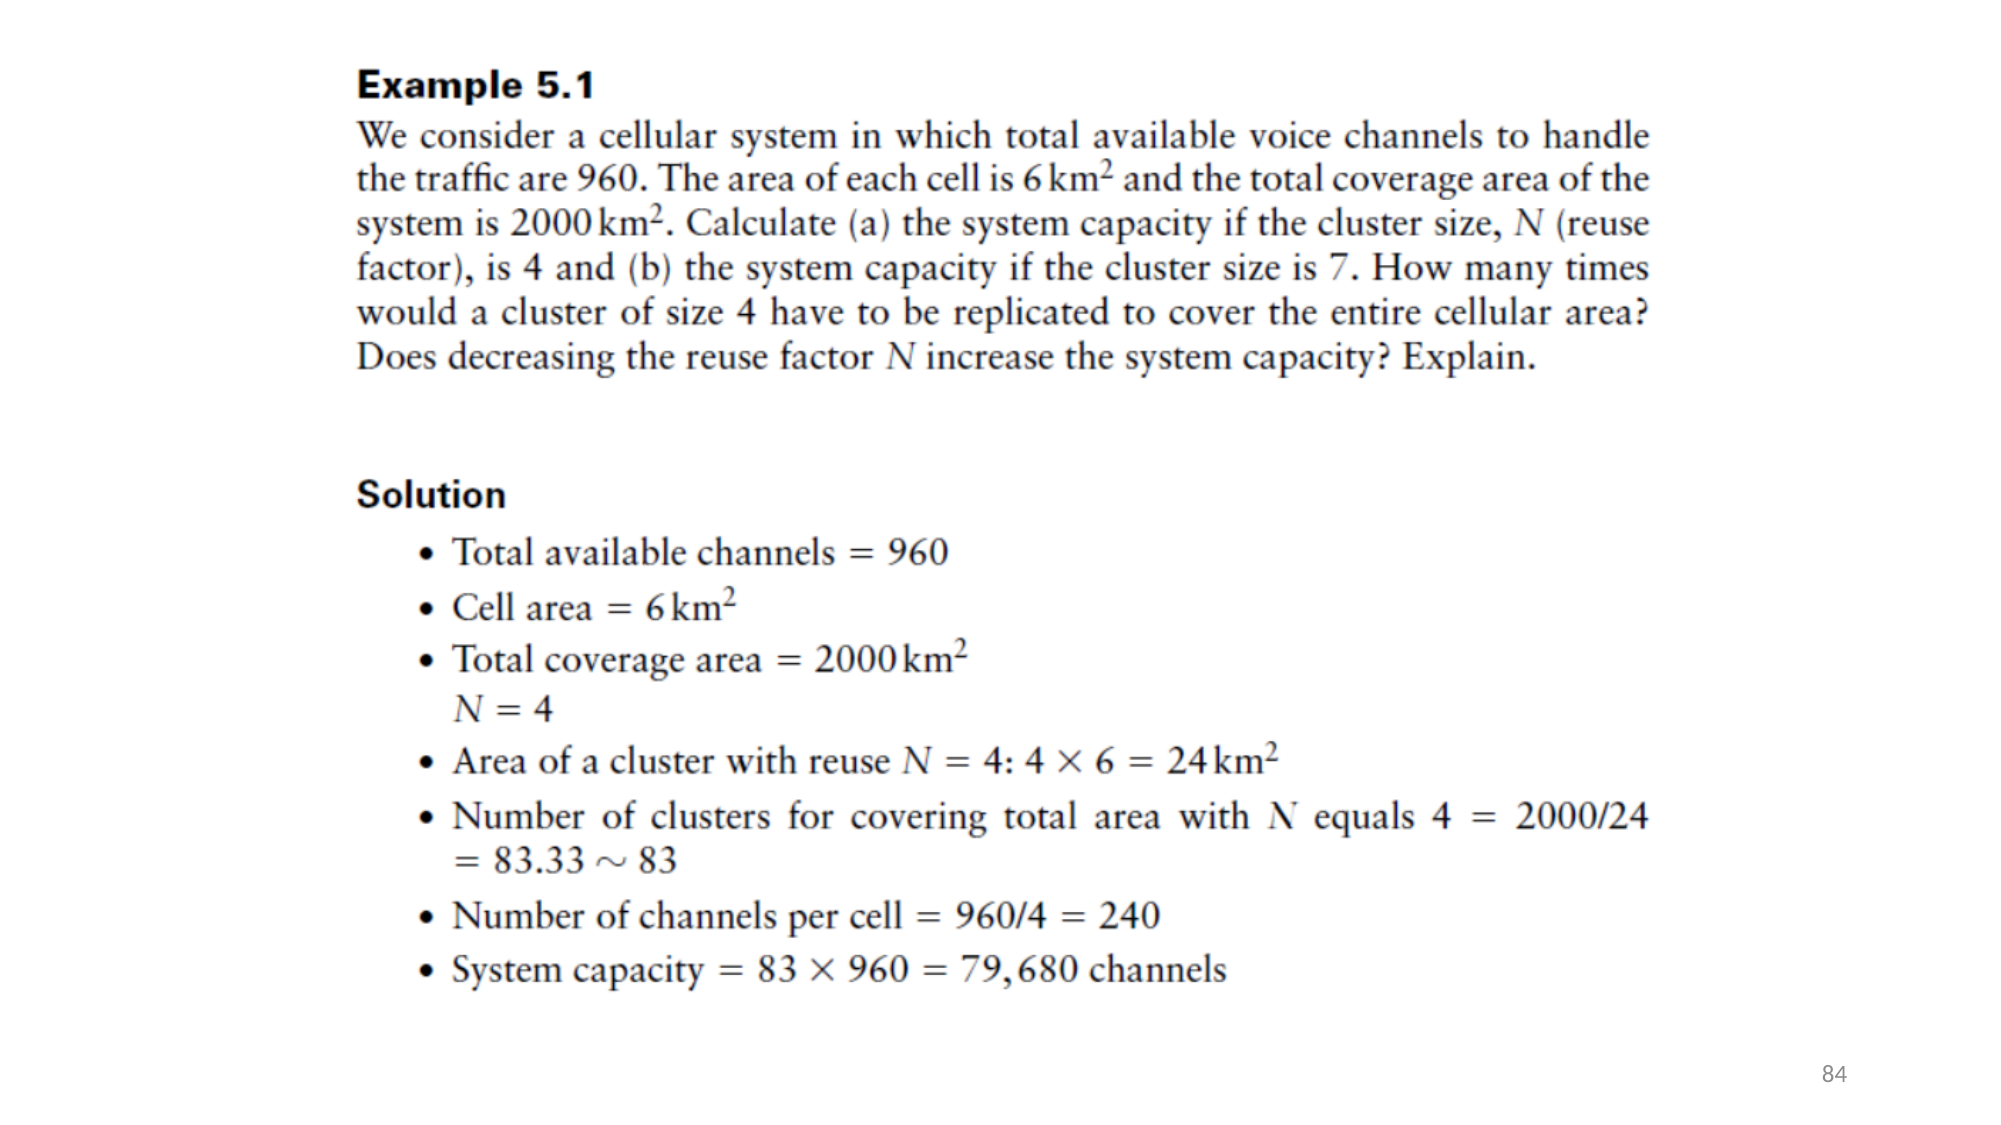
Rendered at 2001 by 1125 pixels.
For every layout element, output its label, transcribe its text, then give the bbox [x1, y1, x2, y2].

slide_number 84 [1412, 1042, 1863, 1103]
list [324, 49, 1675, 1005]
